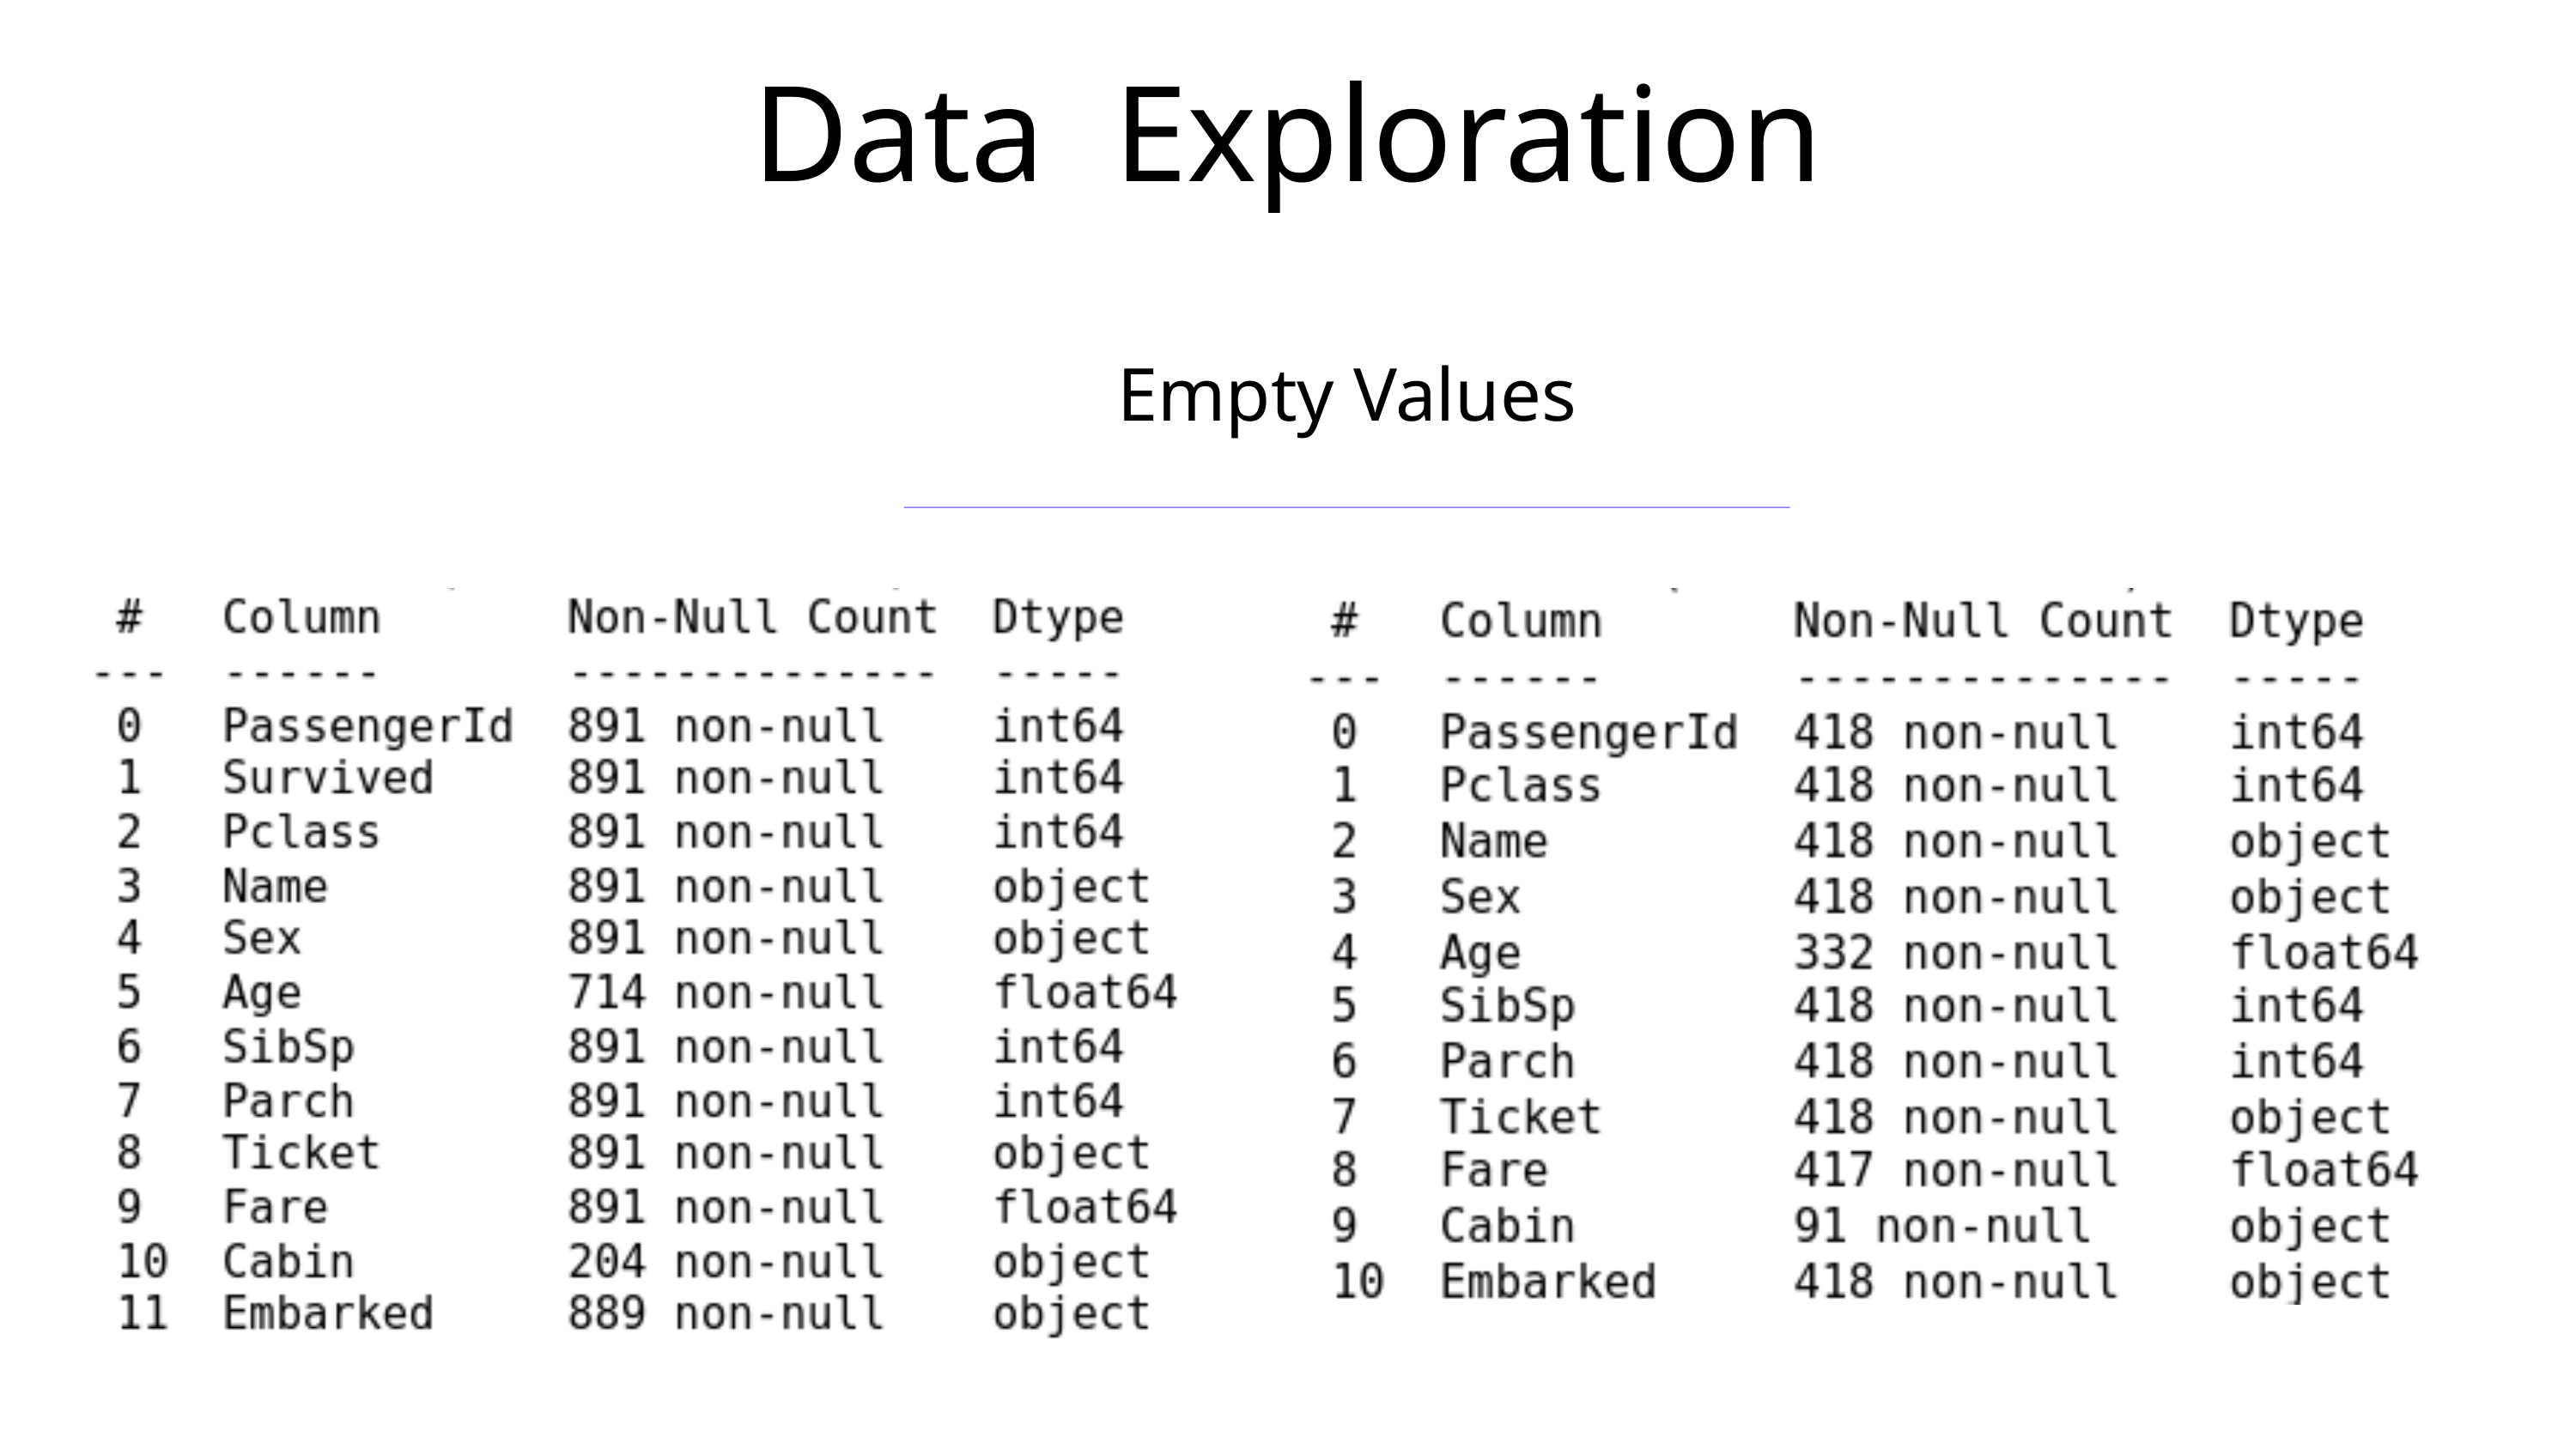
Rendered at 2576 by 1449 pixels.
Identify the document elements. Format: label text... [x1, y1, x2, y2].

text_box Empty Values [904, 367, 1790, 436]
picture [1287, 588, 2510, 1306]
text_box Data Exploration [429, 49, 2147, 367]
picture [80, 588, 1218, 1344]
